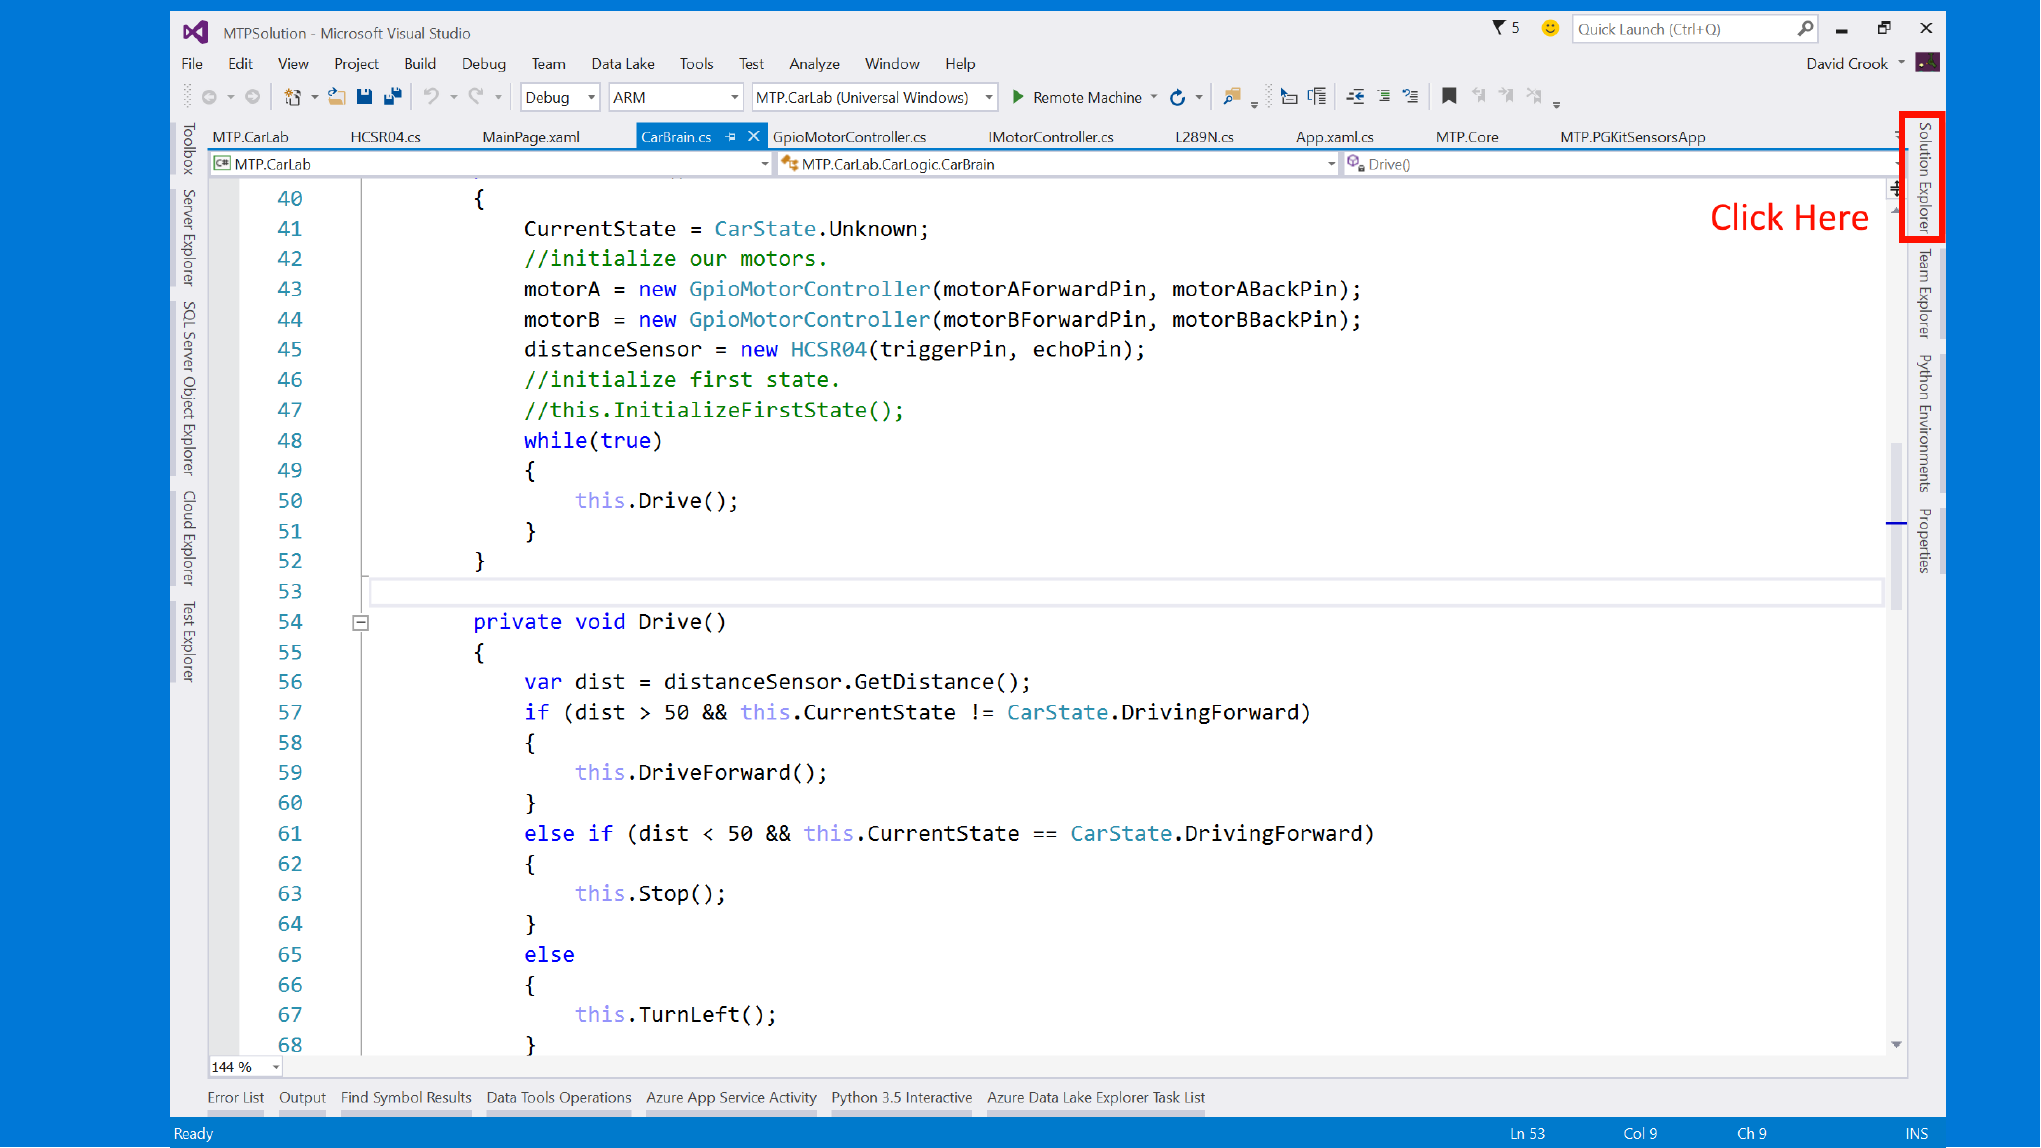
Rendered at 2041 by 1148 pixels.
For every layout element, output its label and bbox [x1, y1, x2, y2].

picture [169, 10, 1946, 1148]
